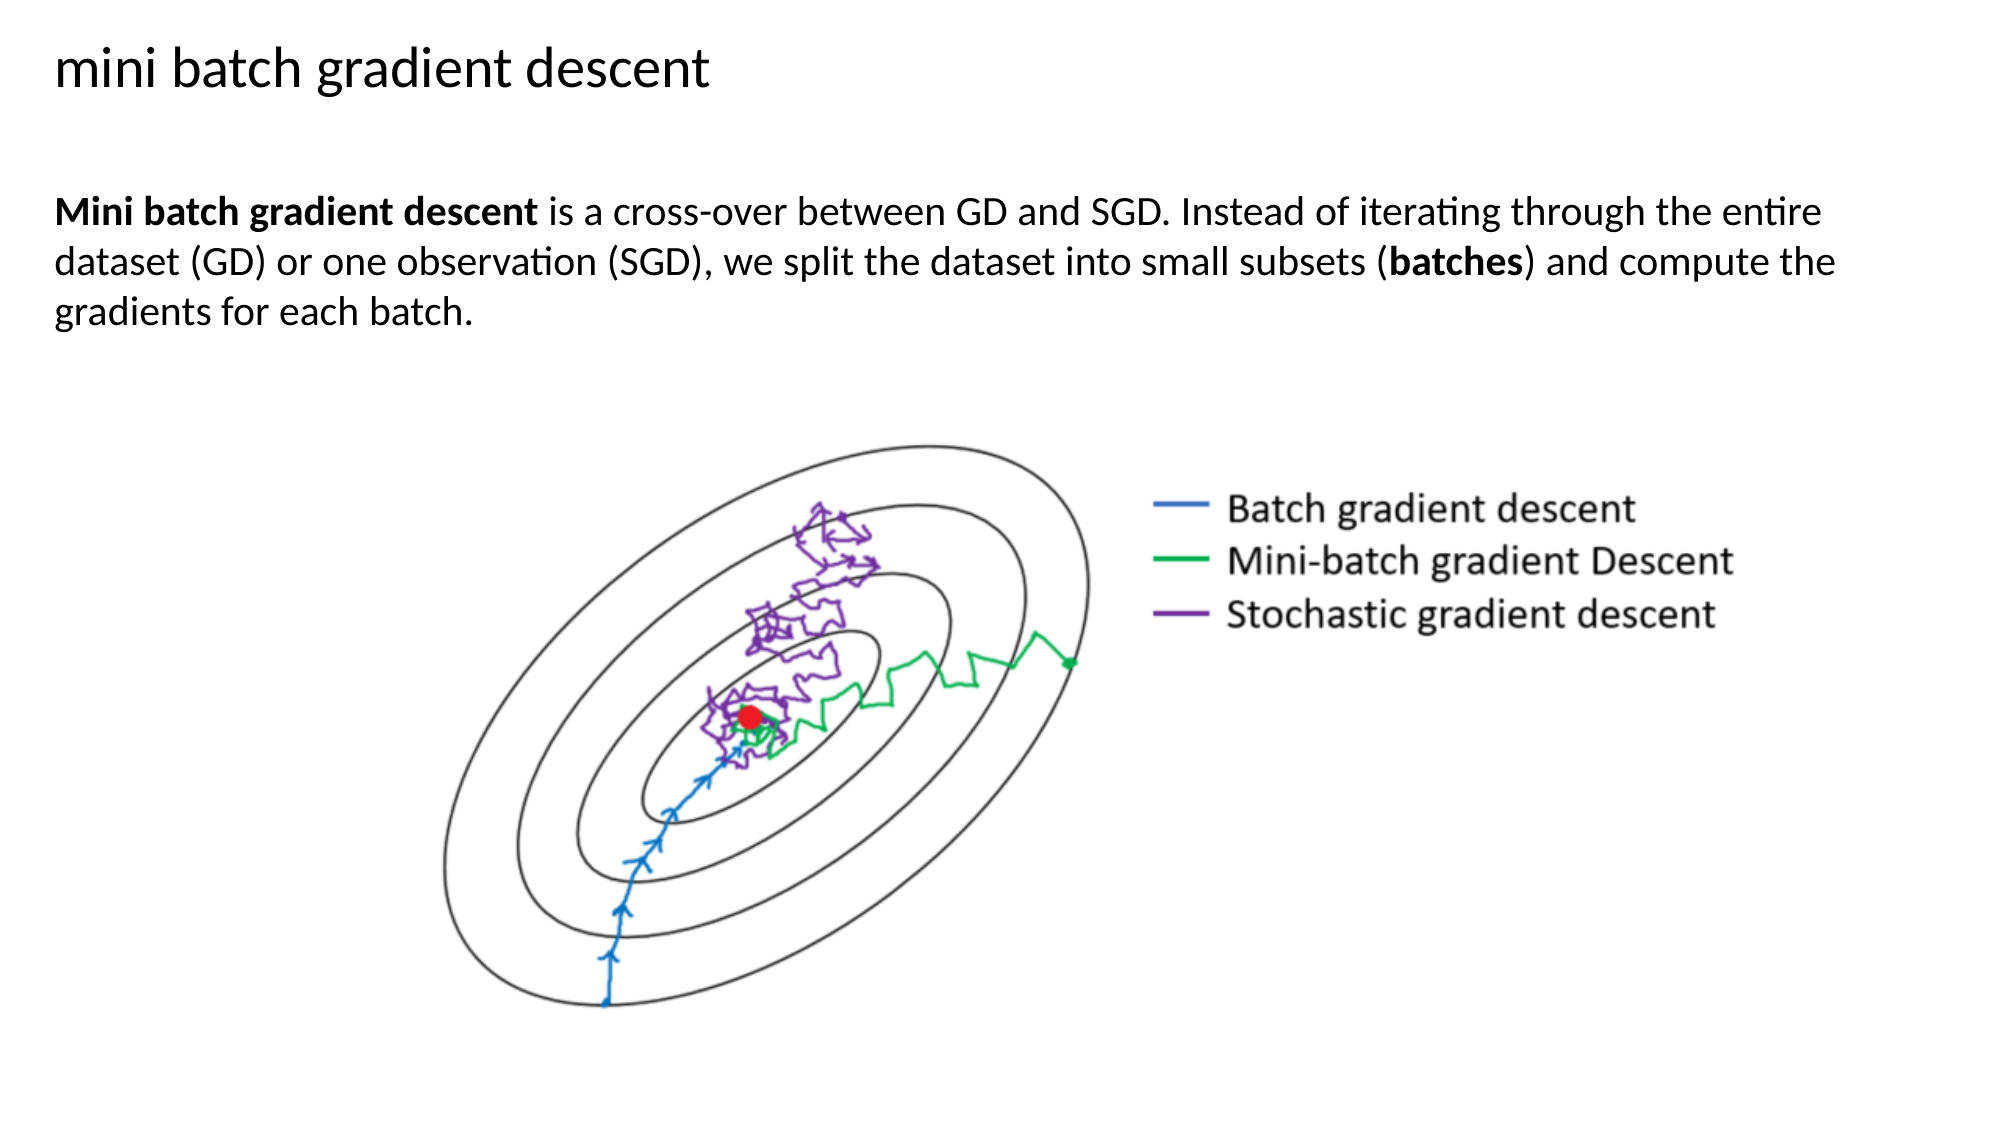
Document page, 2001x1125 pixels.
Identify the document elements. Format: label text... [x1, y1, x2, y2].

text_box Mini batch gradient descent is a cross-over between GD and SGD. Instead of iterating through the entire dataset (GD) or one observation (SGD), we split the dataset into small subsets (batches) and compute the gradients for each batch. [39, 176, 1884, 342]
text_box mini batch gradient descent [39, 21, 1967, 107]
picture [356, 358, 1776, 1063]
